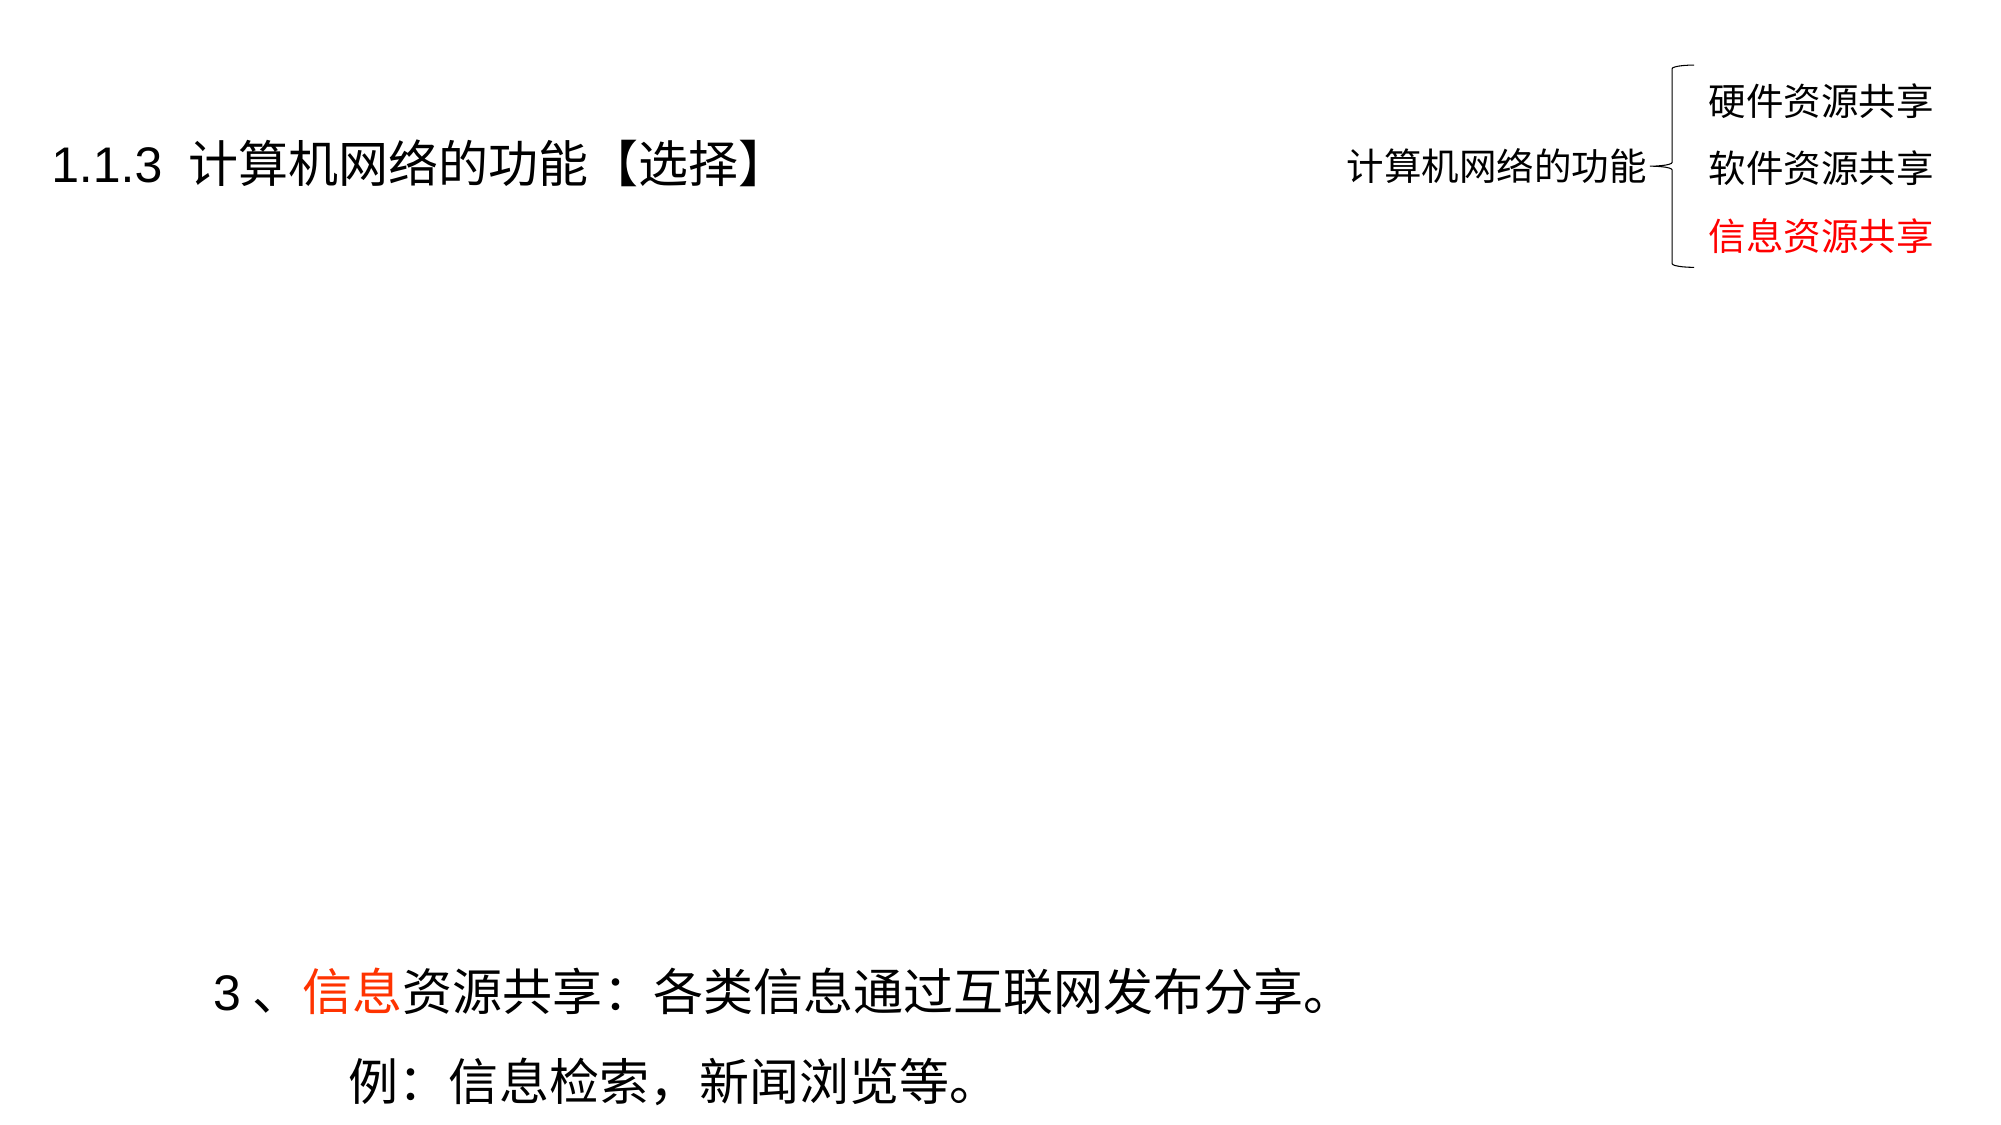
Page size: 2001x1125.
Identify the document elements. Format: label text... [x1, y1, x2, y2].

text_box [1331, 47, 2000, 268]
text_box 1、硬件资源共享：计算资源(CPU)、存储资源、打印机与扫描仪I/O等共享。 例：云存储、云计算。 2、软件资源共享：网络主机远程访问使用服务器上运行的各类大型软件。 例：大型办公软件、大型数据库系统等。 （SaaS： Software as a Service ，软件即服务） 3、信息资源共享：各类信息通过互联网发布分享。 例：信息检索，新闻浏览等。 [198, 382, 1960, 1118]
text_box 1.1.3 计算机网络的功能【选择】 [36, 95, 815, 200]
